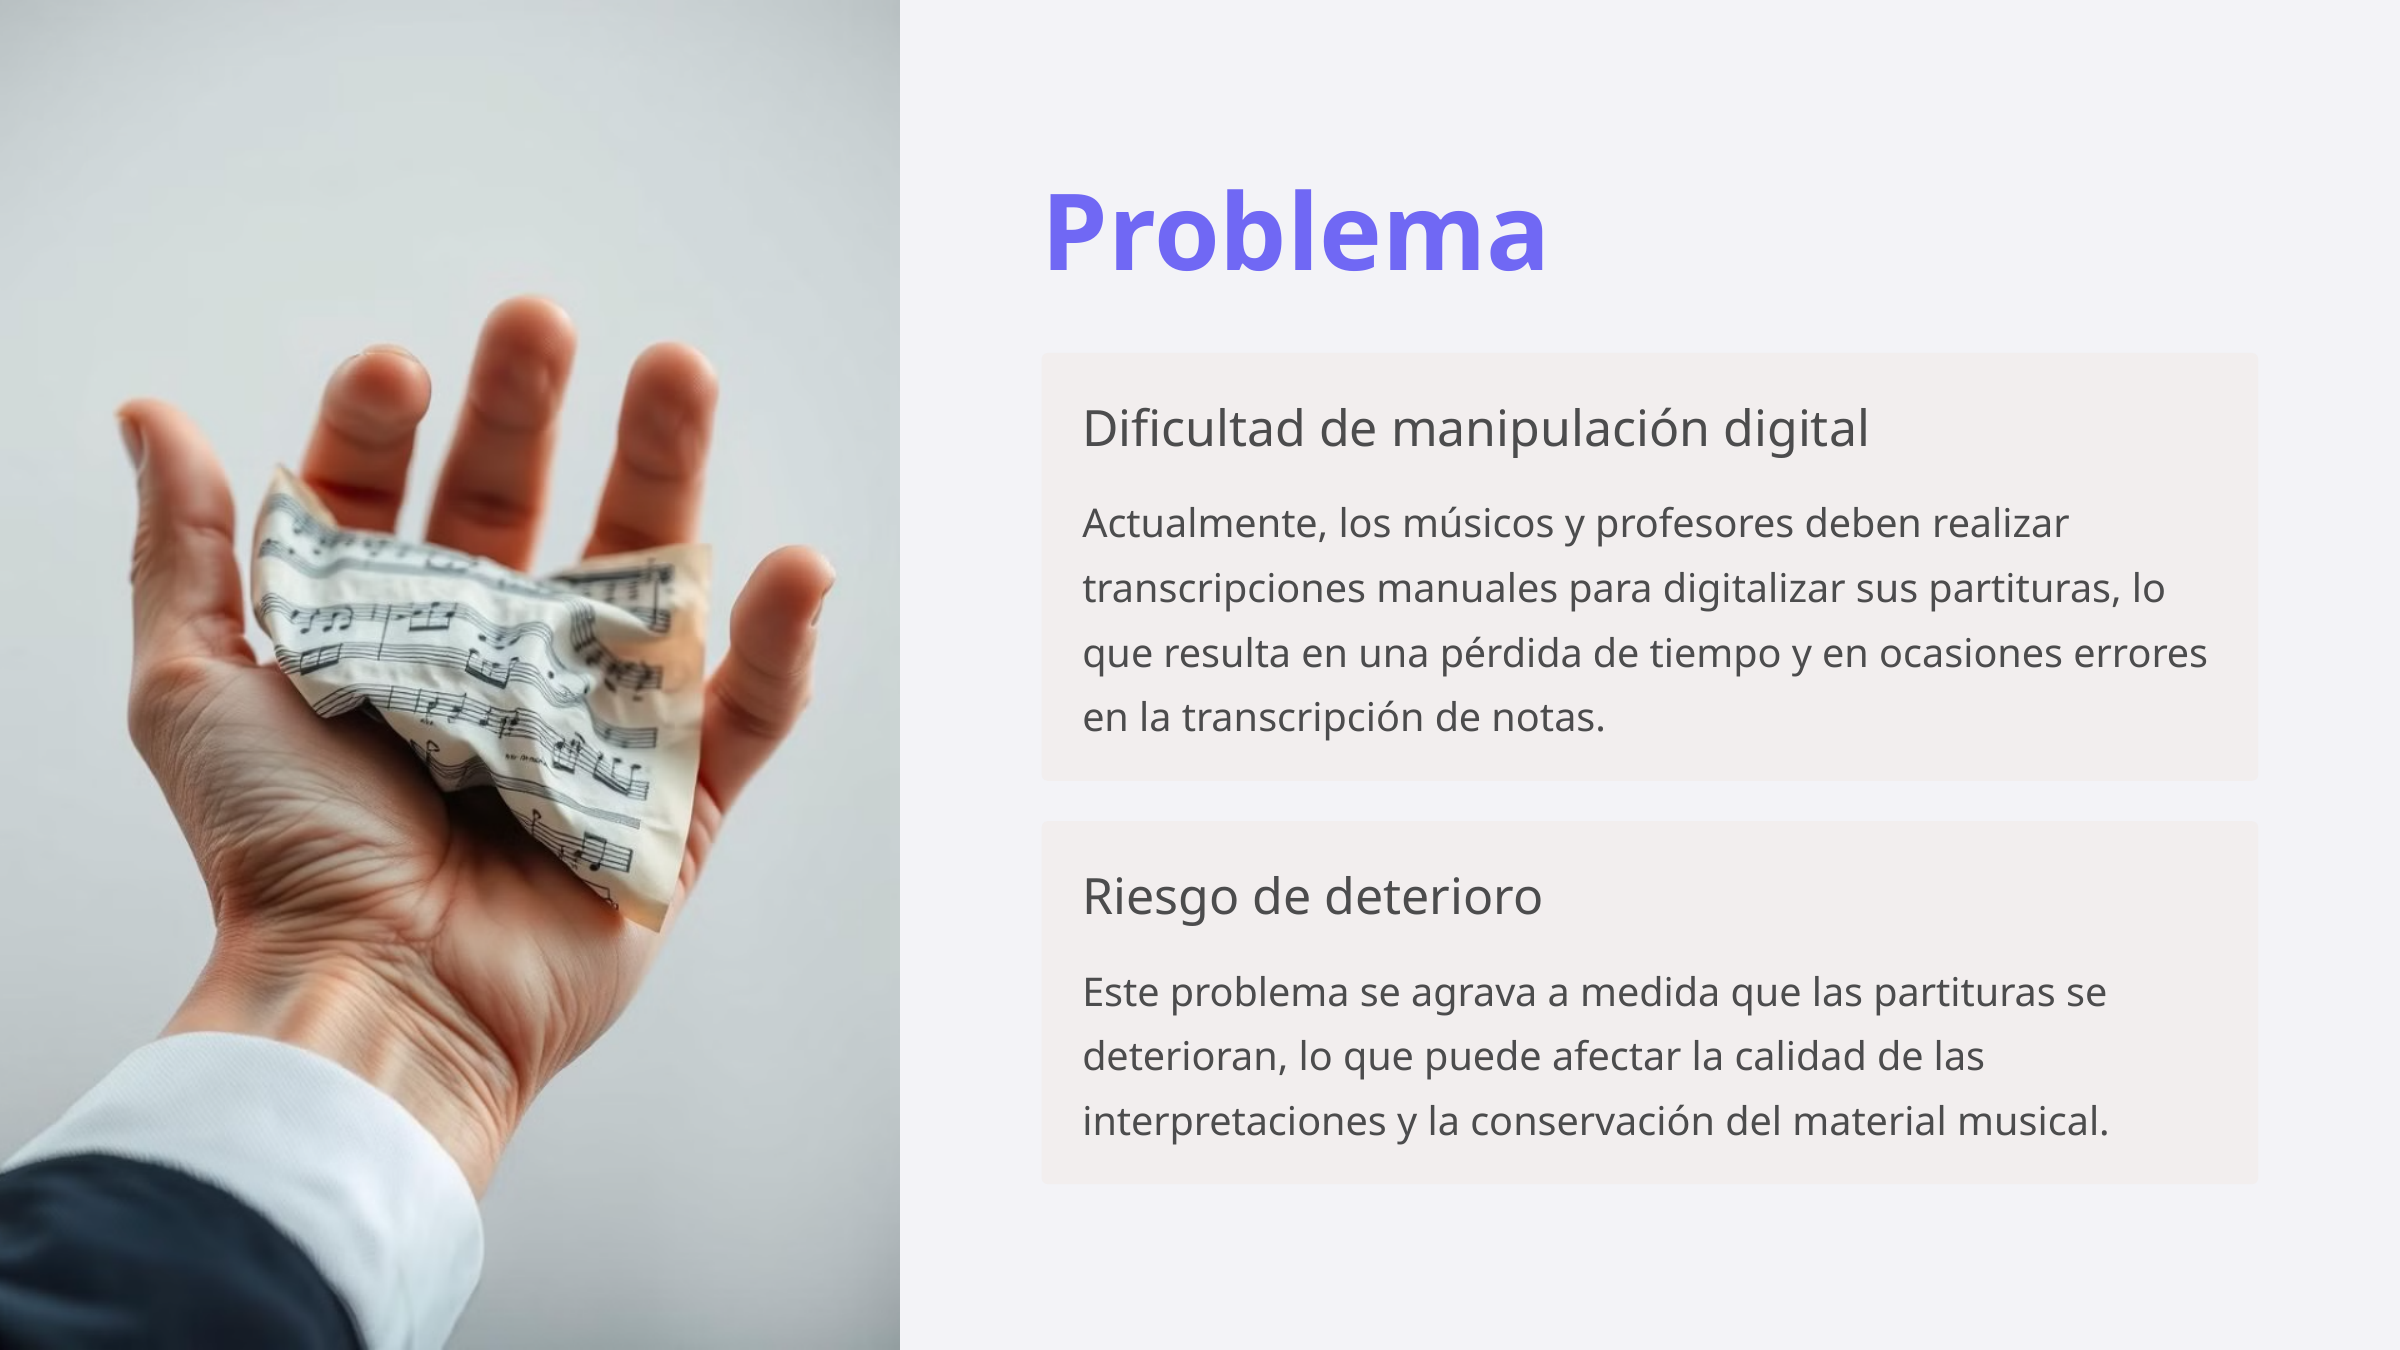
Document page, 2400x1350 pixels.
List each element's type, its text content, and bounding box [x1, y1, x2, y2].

text_box Problema [1041, 165, 2055, 293]
text_box Riesgo de deterioro [1082, 861, 1589, 925]
text_box Este problema se agrava a medida que las partituras se deterioran, lo que puede afectar la calidad de las interpretaciones y la conservación del material musical. [1082, 949, 2218, 1144]
text_box [1041, 821, 2259, 1185]
text_box Actualmente, los músicos y profesores deben realizar transcripciones manuales para digitalizar sus partituras, lo que resulta en una pérdida de tiempo y en ocasiones errores en la transcripción de notas. [1082, 481, 2218, 741]
text_box [900, 0, 2400, 1350]
text_box [1041, 352, 2259, 781]
text_box Dificultad de manipulación digital [1082, 393, 1803, 457]
picture [0, 0, 900, 1350]
